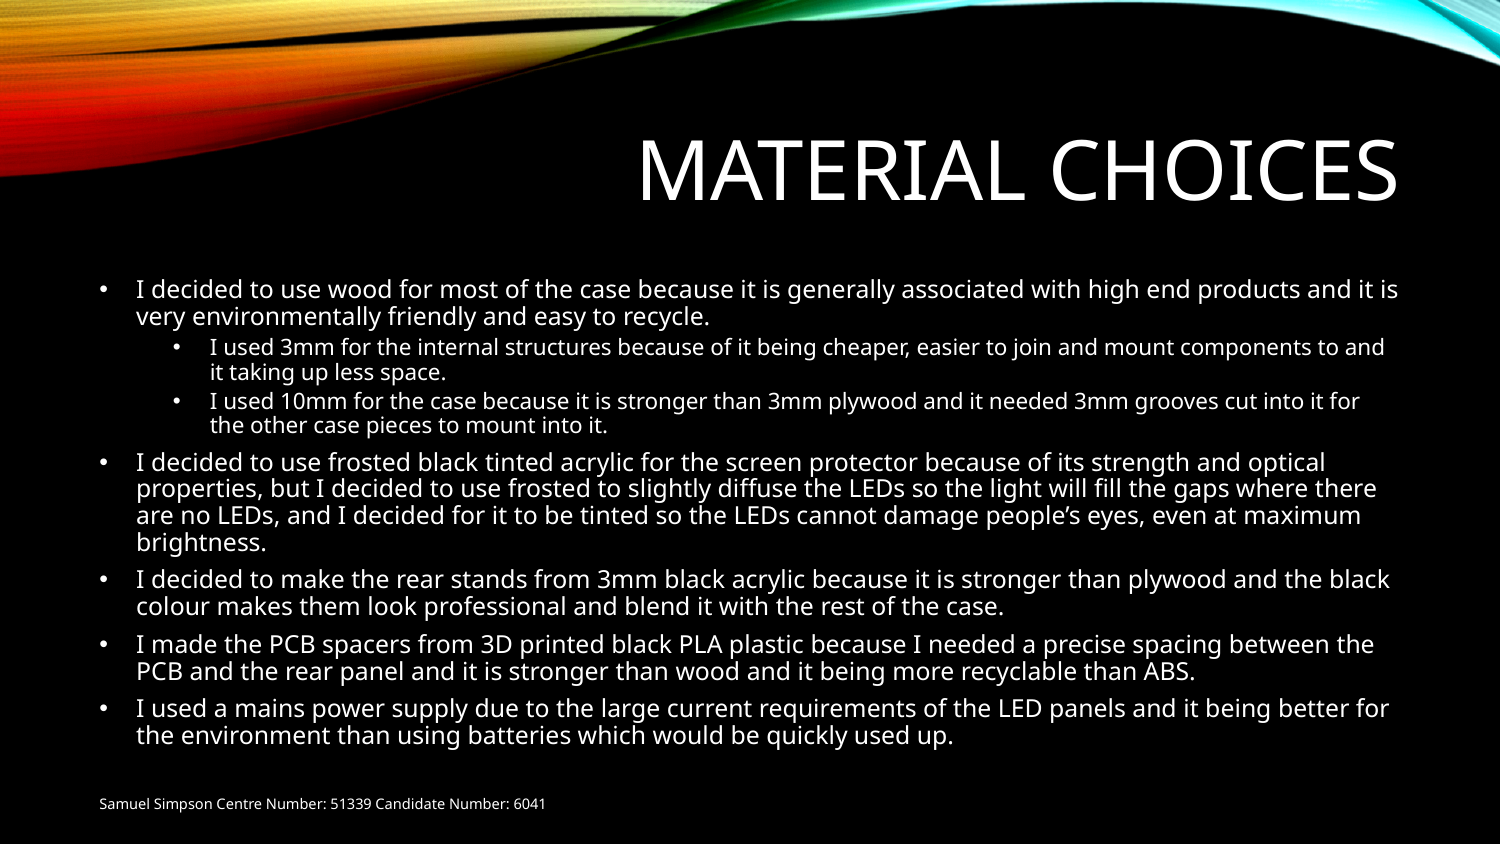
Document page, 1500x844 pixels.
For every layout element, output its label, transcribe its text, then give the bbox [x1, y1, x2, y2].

title Material Choices [356, 94, 1416, 254]
list I decided to use wood for most of the case because it is generally associated with high end products and it is very environmentally friendly and easy to recycle. I used 3mm for the internal structures because of it being cheaper, easier to join and mount components to and it taking up less space. I used 10mm for the case because it is stronger than 3mm plywood and it needed 3mm grooves cut into it for the other case pieces to mount into it. I decided to use frosted black tinted acrylic for the screen protector because of its strength and optical properties, but I decided to use frosted to slightly diffuse the LEDs so the light will fill the gaps where there are no LEDs, and I decided for it to be tinted so the LEDs cannot damage people’s eyes, even at maximum brightness. I decided to make the rear stands from 3mm black acrylic because it is stronger than plywood and the black colour makes them look professional and blend it with the rest of the case. I made the PCB spacers from 3D printed black PLA plastic because I needed a precise spacing between the PCB and the rear panel and it is stronger than wood and it being more recyclable than ABS. I used a mains power supply due to the large current requirements of the LED panels and it being better for the environment than using batteries which would be quickly used up. [84, 270, 1416, 766]
footer Samuel Simpson Centre Number: 51339 Candidate Number: 6041 [84, 781, 1041, 827]
picture [0, 0, 1500, 178]
